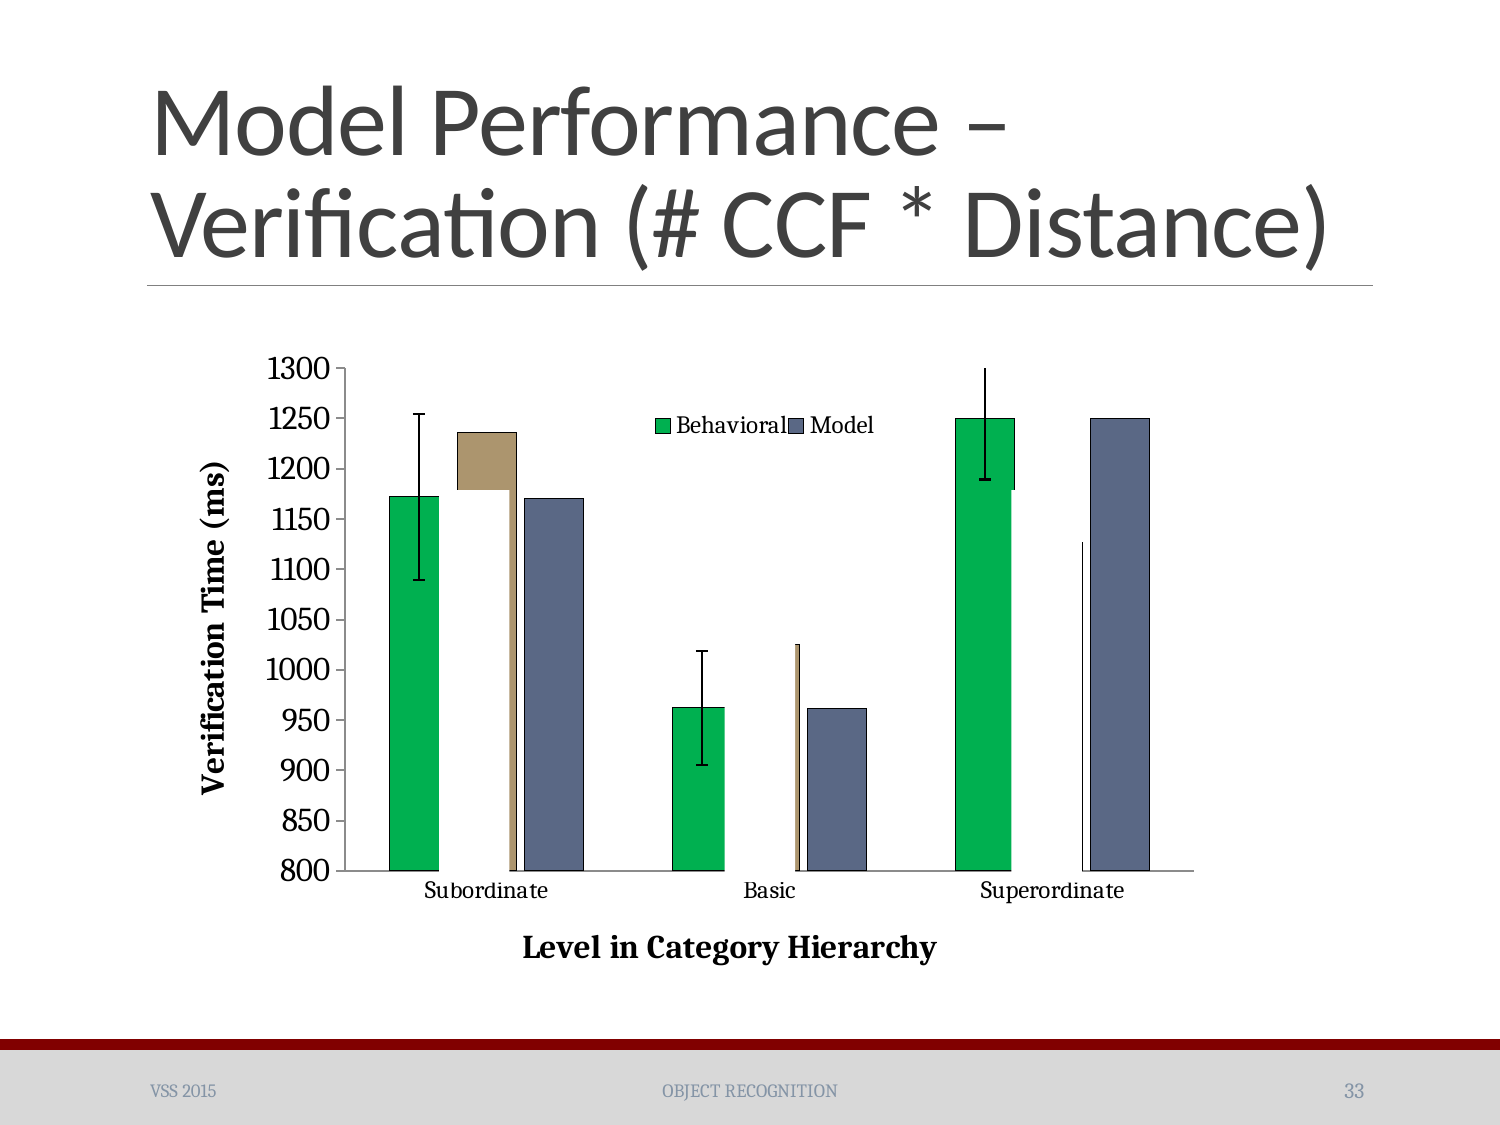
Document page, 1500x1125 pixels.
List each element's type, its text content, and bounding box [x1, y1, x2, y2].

title Model Performance – Verification (# CCF * Distance) [135, 47, 1373, 285]
slide_number 33 [1218, 1059, 1380, 1120]
footer Object recognition [453, 1059, 1047, 1120]
chart [157, 335, 1380, 1002]
slide_number VSS 2015 [135, 1059, 440, 1120]
